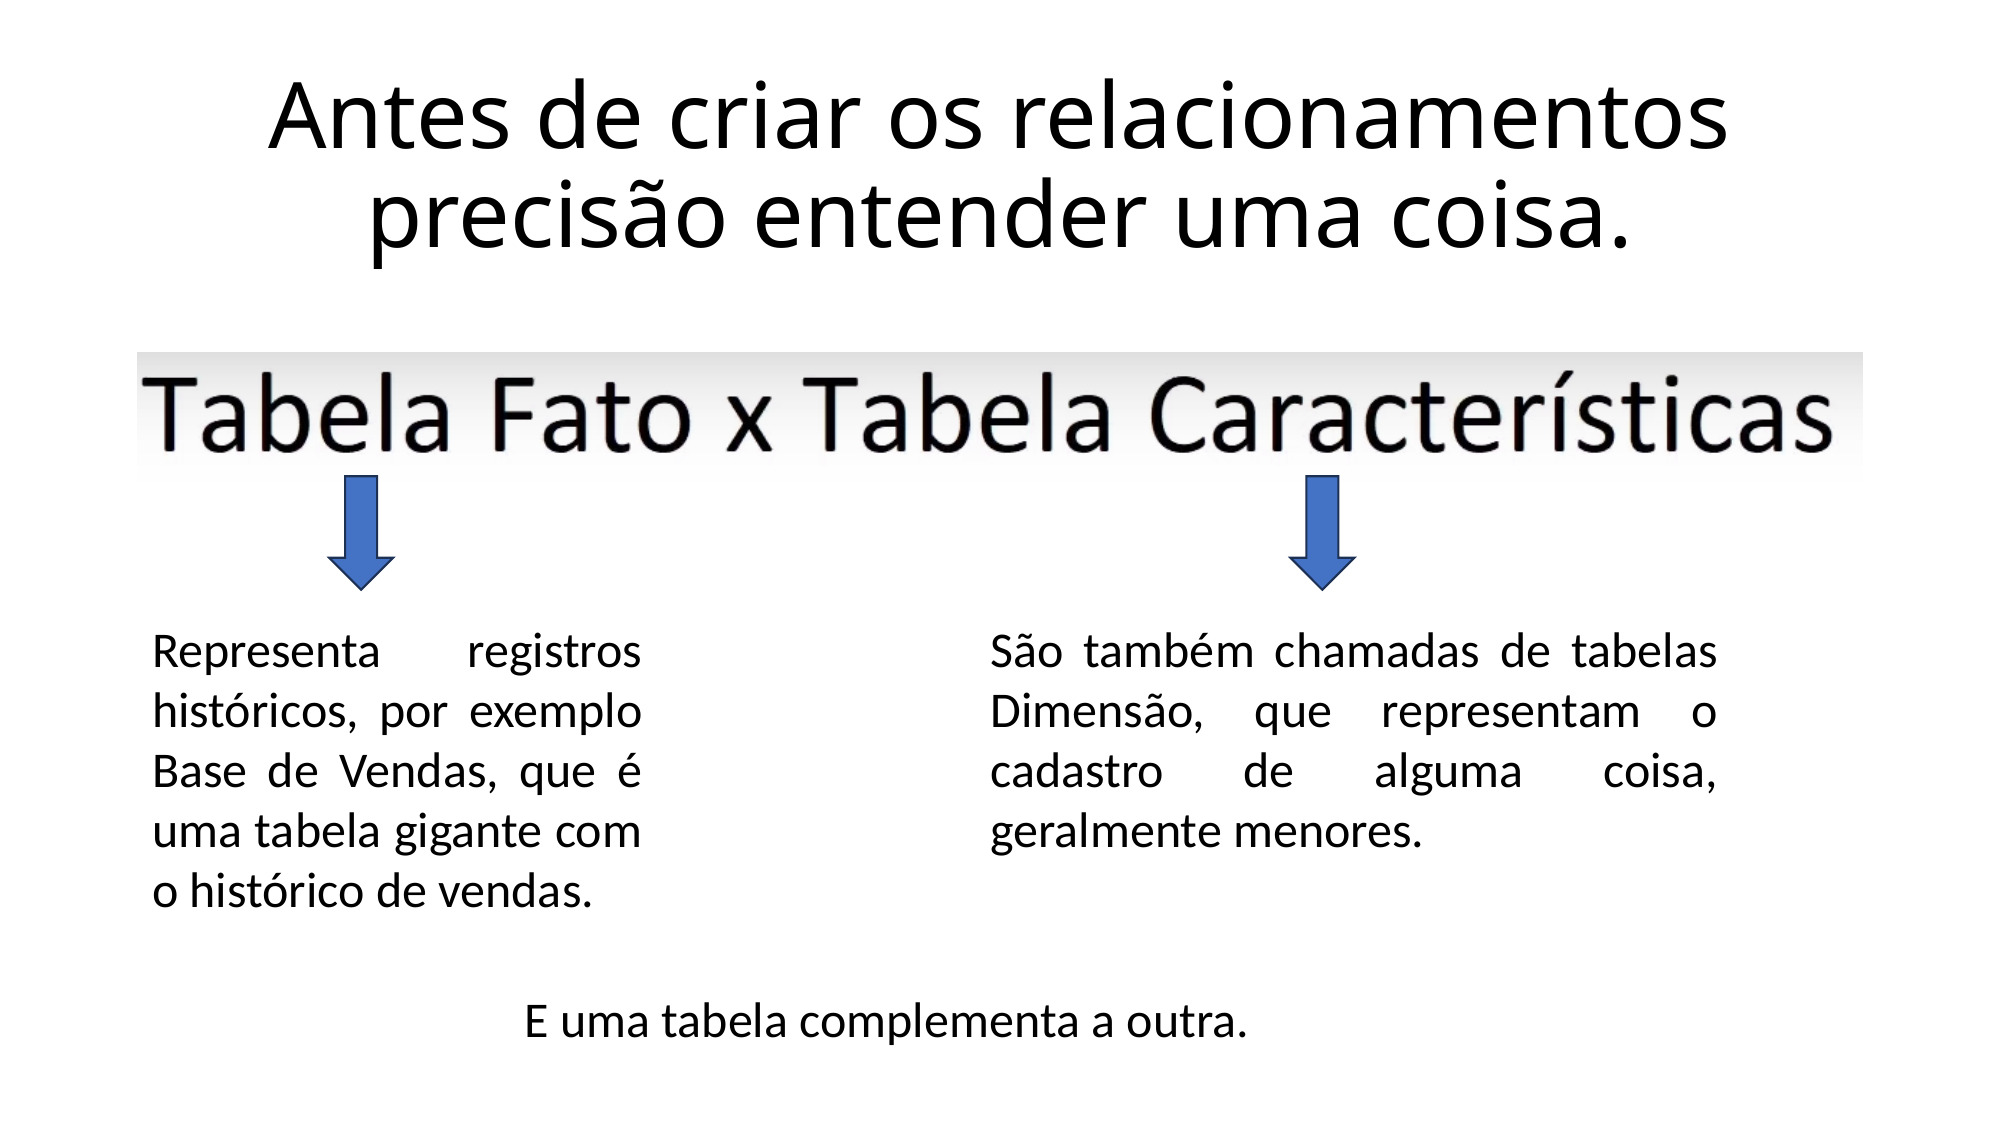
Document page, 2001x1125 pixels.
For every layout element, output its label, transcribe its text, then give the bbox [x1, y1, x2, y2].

text_box [326, 515, 396, 592]
text_box São também chamadas de tabelas Dimensão, que representam o cadastro de alguma coisa, geralmente menores. [975, 610, 1733, 865]
text_box [1287, 515, 1357, 592]
title Antes de criar os relacionamentos precisão entender uma coisa. [137, 59, 1863, 278]
text_box Representa registros históricos, por exemplo Base de Vendas, que é uma tabela gigante com o histórico de vendas. [137, 610, 658, 925]
text_box E uma tabela complementa a outra. [509, 980, 1267, 1055]
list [137, 352, 1863, 515]
